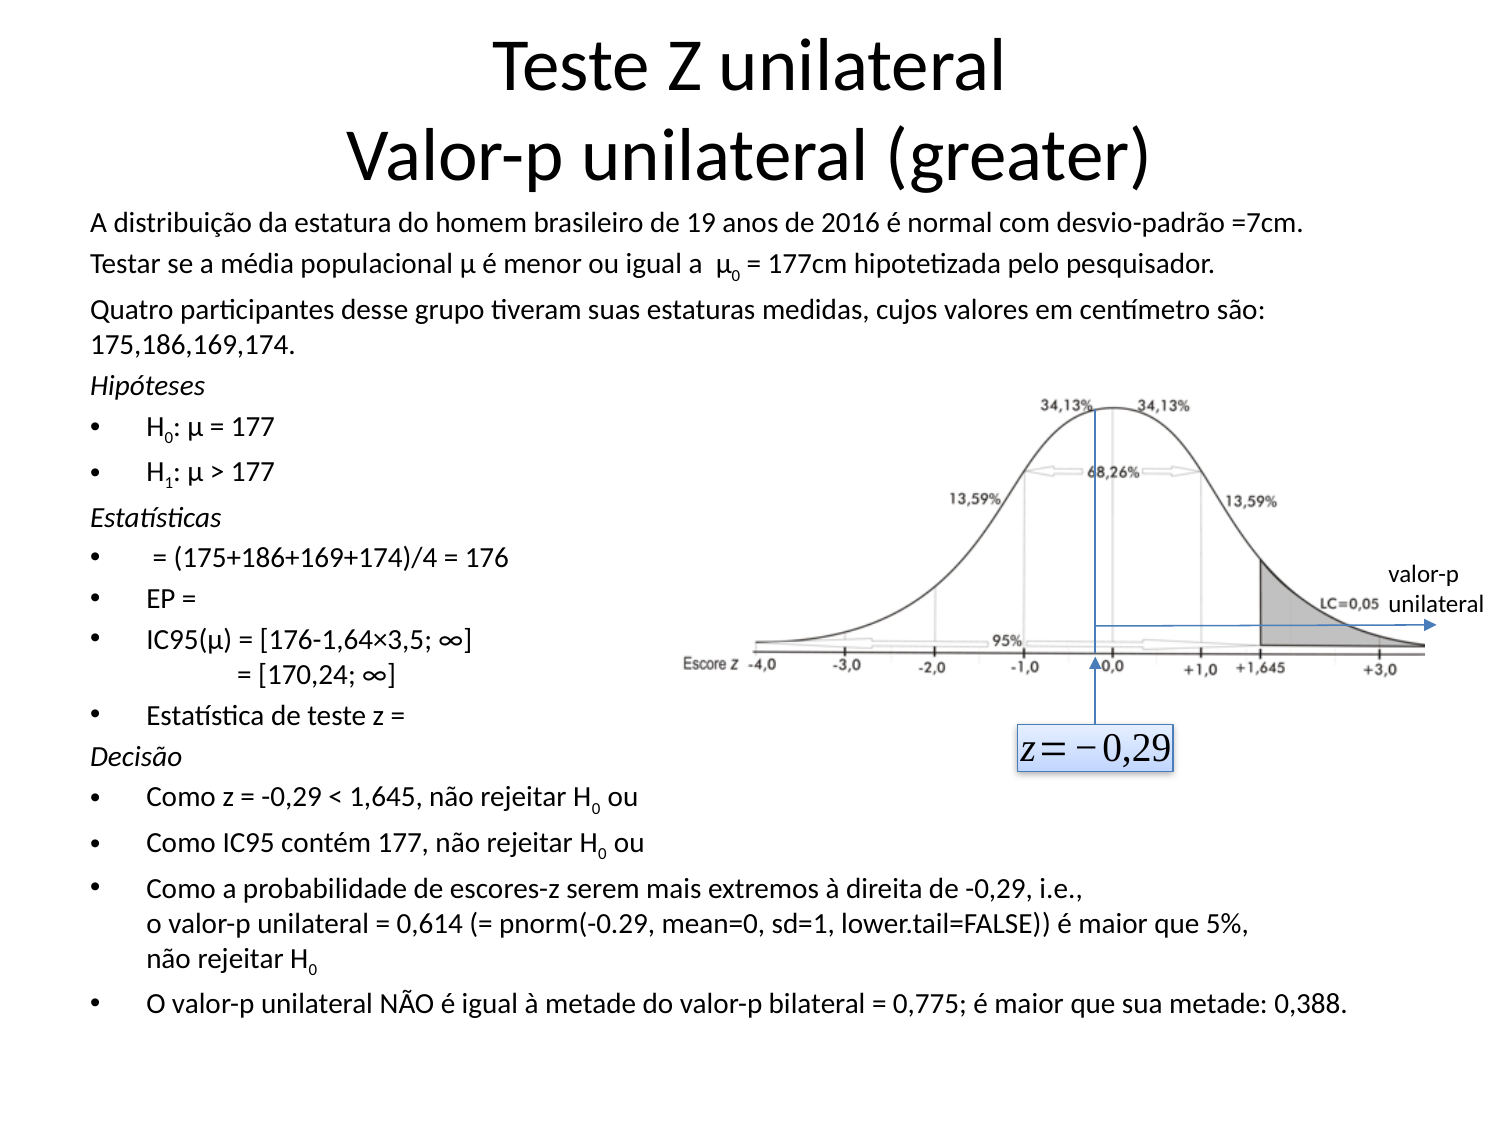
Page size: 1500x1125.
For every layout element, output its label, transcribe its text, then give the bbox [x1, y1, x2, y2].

text_box valor-p unilateral [1430, 550, 1500, 625]
picture [664, 385, 1426, 681]
title Teste Z unilateral Valor-p unilateral (greater) [75, 45, 1425, 166]
